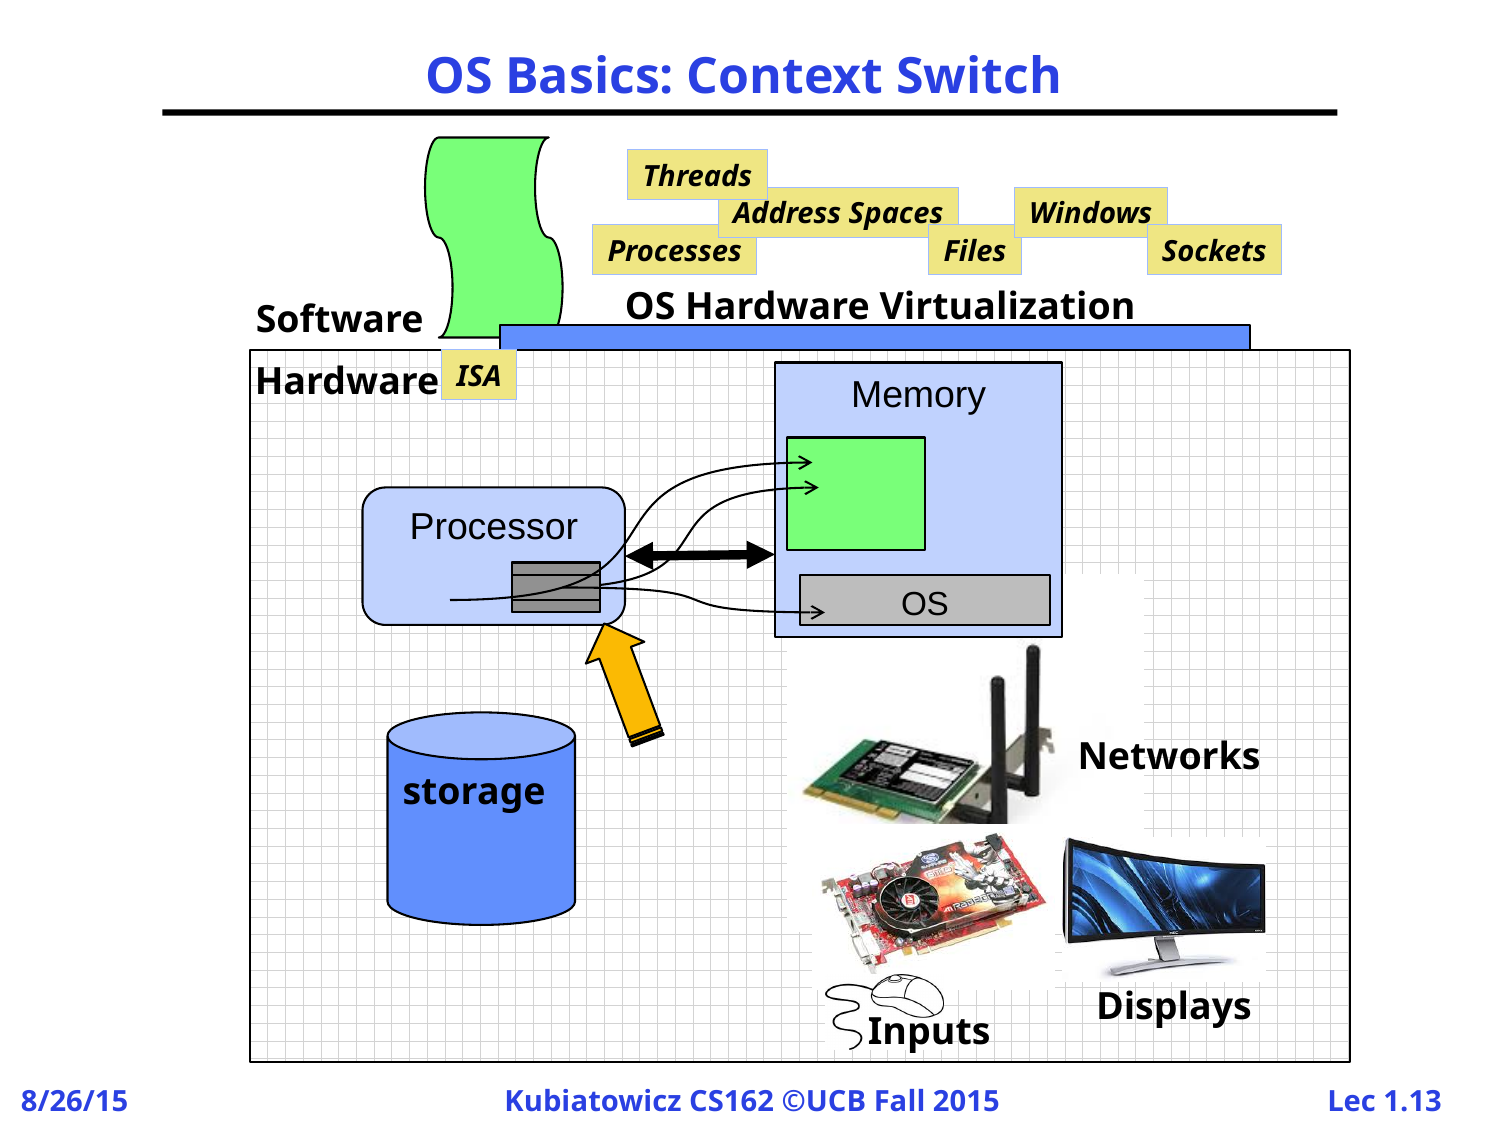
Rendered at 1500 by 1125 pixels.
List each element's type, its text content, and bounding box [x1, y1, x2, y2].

text_box [249, 350, 1350, 1063]
text_box Windows [1014, 187, 1168, 238]
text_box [512, 608, 557, 613]
text_box Networks [1148, 724, 1276, 785]
text_box Software [241, 287, 439, 348]
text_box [449, 462, 813, 601]
text_box [585, 623, 664, 747]
text_box ISA [441, 349, 517, 400]
text_box Processor [362, 487, 615, 625]
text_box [562, 587, 826, 613]
text_box [787, 437, 925, 550]
text_box Memory [774, 621, 782, 638]
title “In conclusion…” [387, 713, 574, 759]
text_box Processes [592, 224, 757, 275]
text_box [499, 324, 1250, 350]
text_box Sockets [1147, 224, 1282, 275]
text_box Files [928, 224, 1022, 275]
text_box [634, 621, 735, 673]
text_box Displays [1081, 987, 1267, 1035]
text_box Address Spaces [718, 187, 959, 238]
text_box storage [387, 712, 576, 925]
title OS Basics: Context Switch [87, 16, 1400, 138]
picture [787, 574, 1266, 1050]
text_box [425, 137, 563, 338]
text_box Memory [774, 362, 1063, 573]
text_box Inputs [853, 999, 1006, 1060]
text_box Threads [627, 149, 768, 200]
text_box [634, 402, 735, 460]
text_box Hardware [240, 349, 455, 410]
text_box OS Hardware Virtualization [610, 274, 1151, 335]
